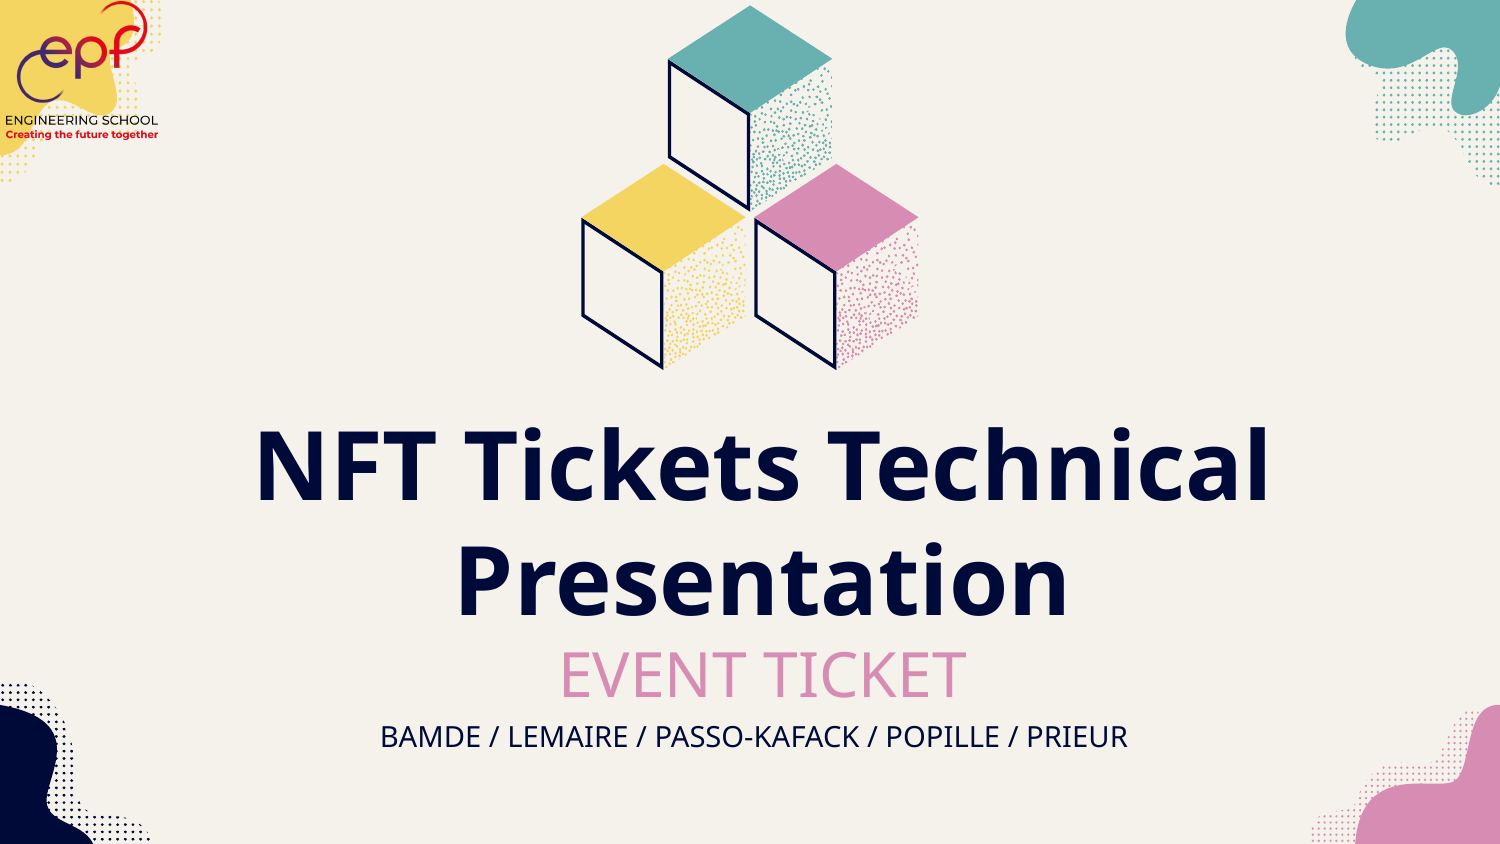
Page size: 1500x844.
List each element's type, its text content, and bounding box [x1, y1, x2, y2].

title NFT Tickets Technical Presentation EVENT TICKET [216, 463, 1309, 652]
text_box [581, 163, 746, 371]
picture [5, 1, 158, 141]
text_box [667, 5, 833, 212]
subtitle BAMDE / LEMAIRE / PASSO-KAFACK / POPILLE / PRIEUR [290, 701, 1218, 770]
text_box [754, 163, 919, 371]
